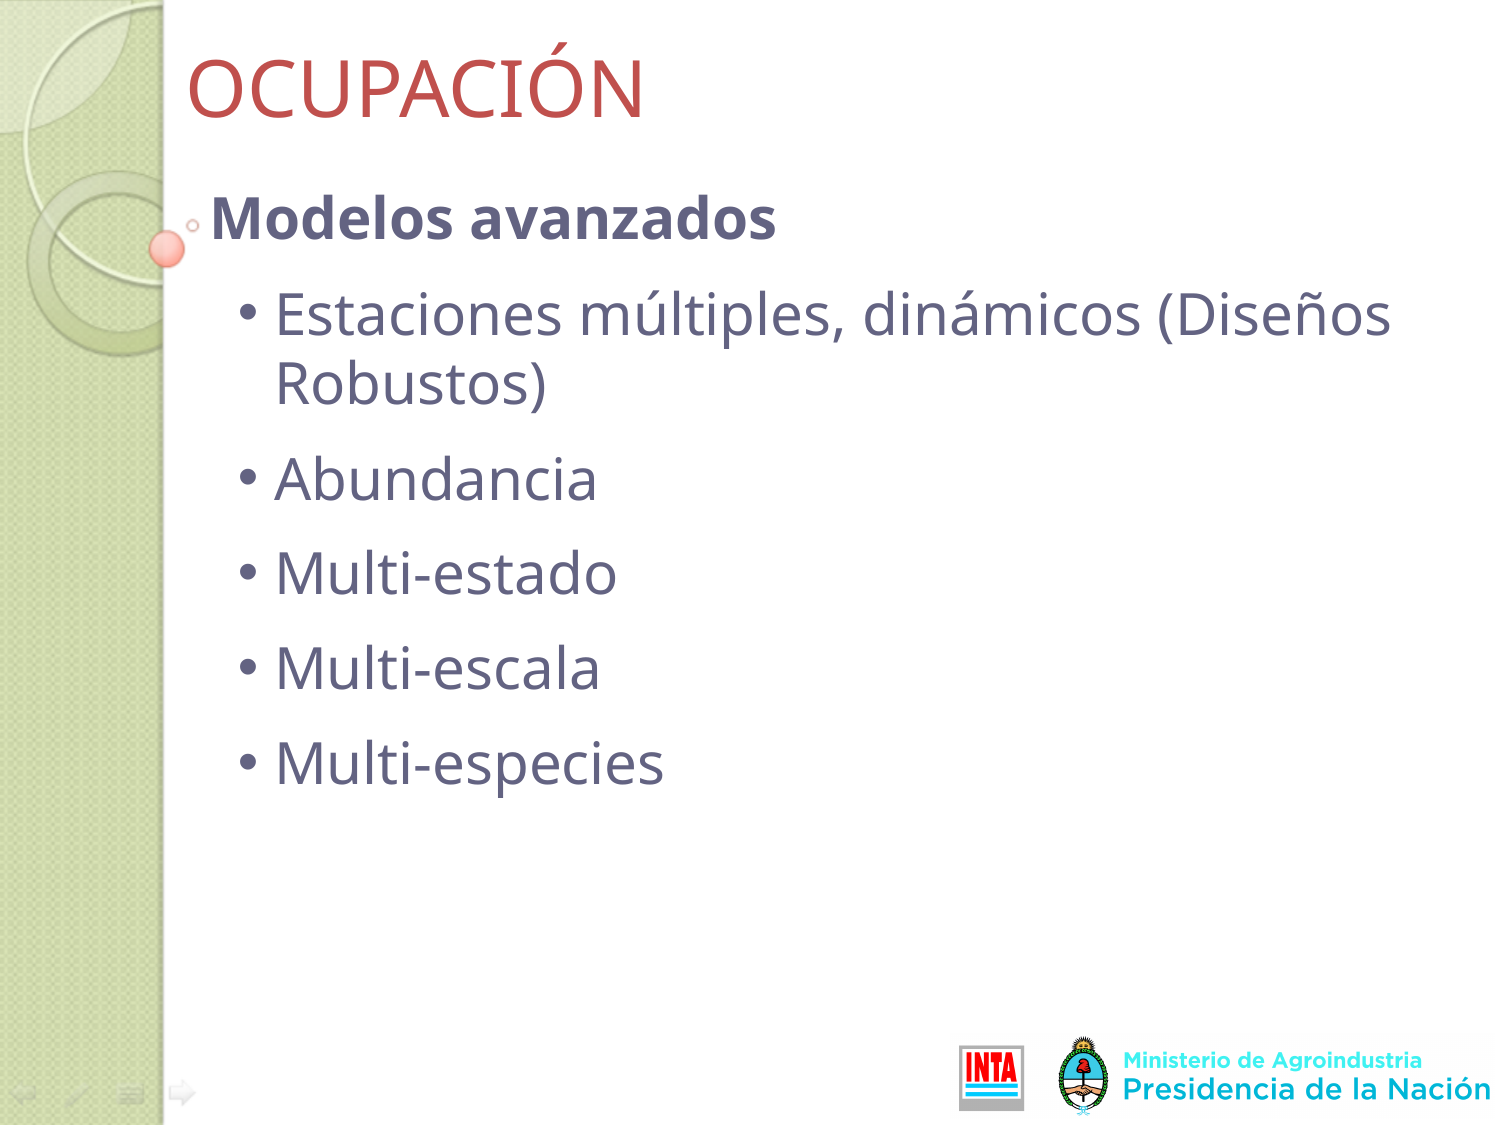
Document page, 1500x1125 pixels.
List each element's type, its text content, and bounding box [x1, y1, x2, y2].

picture [0, 0, 1500, 1125]
text_box Modelos avanzados Estaciones múltiples, dinámicos (Diseños Robustos) Abundancia Multi-estado Multi-escala Multi-especies [194, 174, 1483, 804]
text_box OCUPACIÓN [171, 30, 1435, 141]
